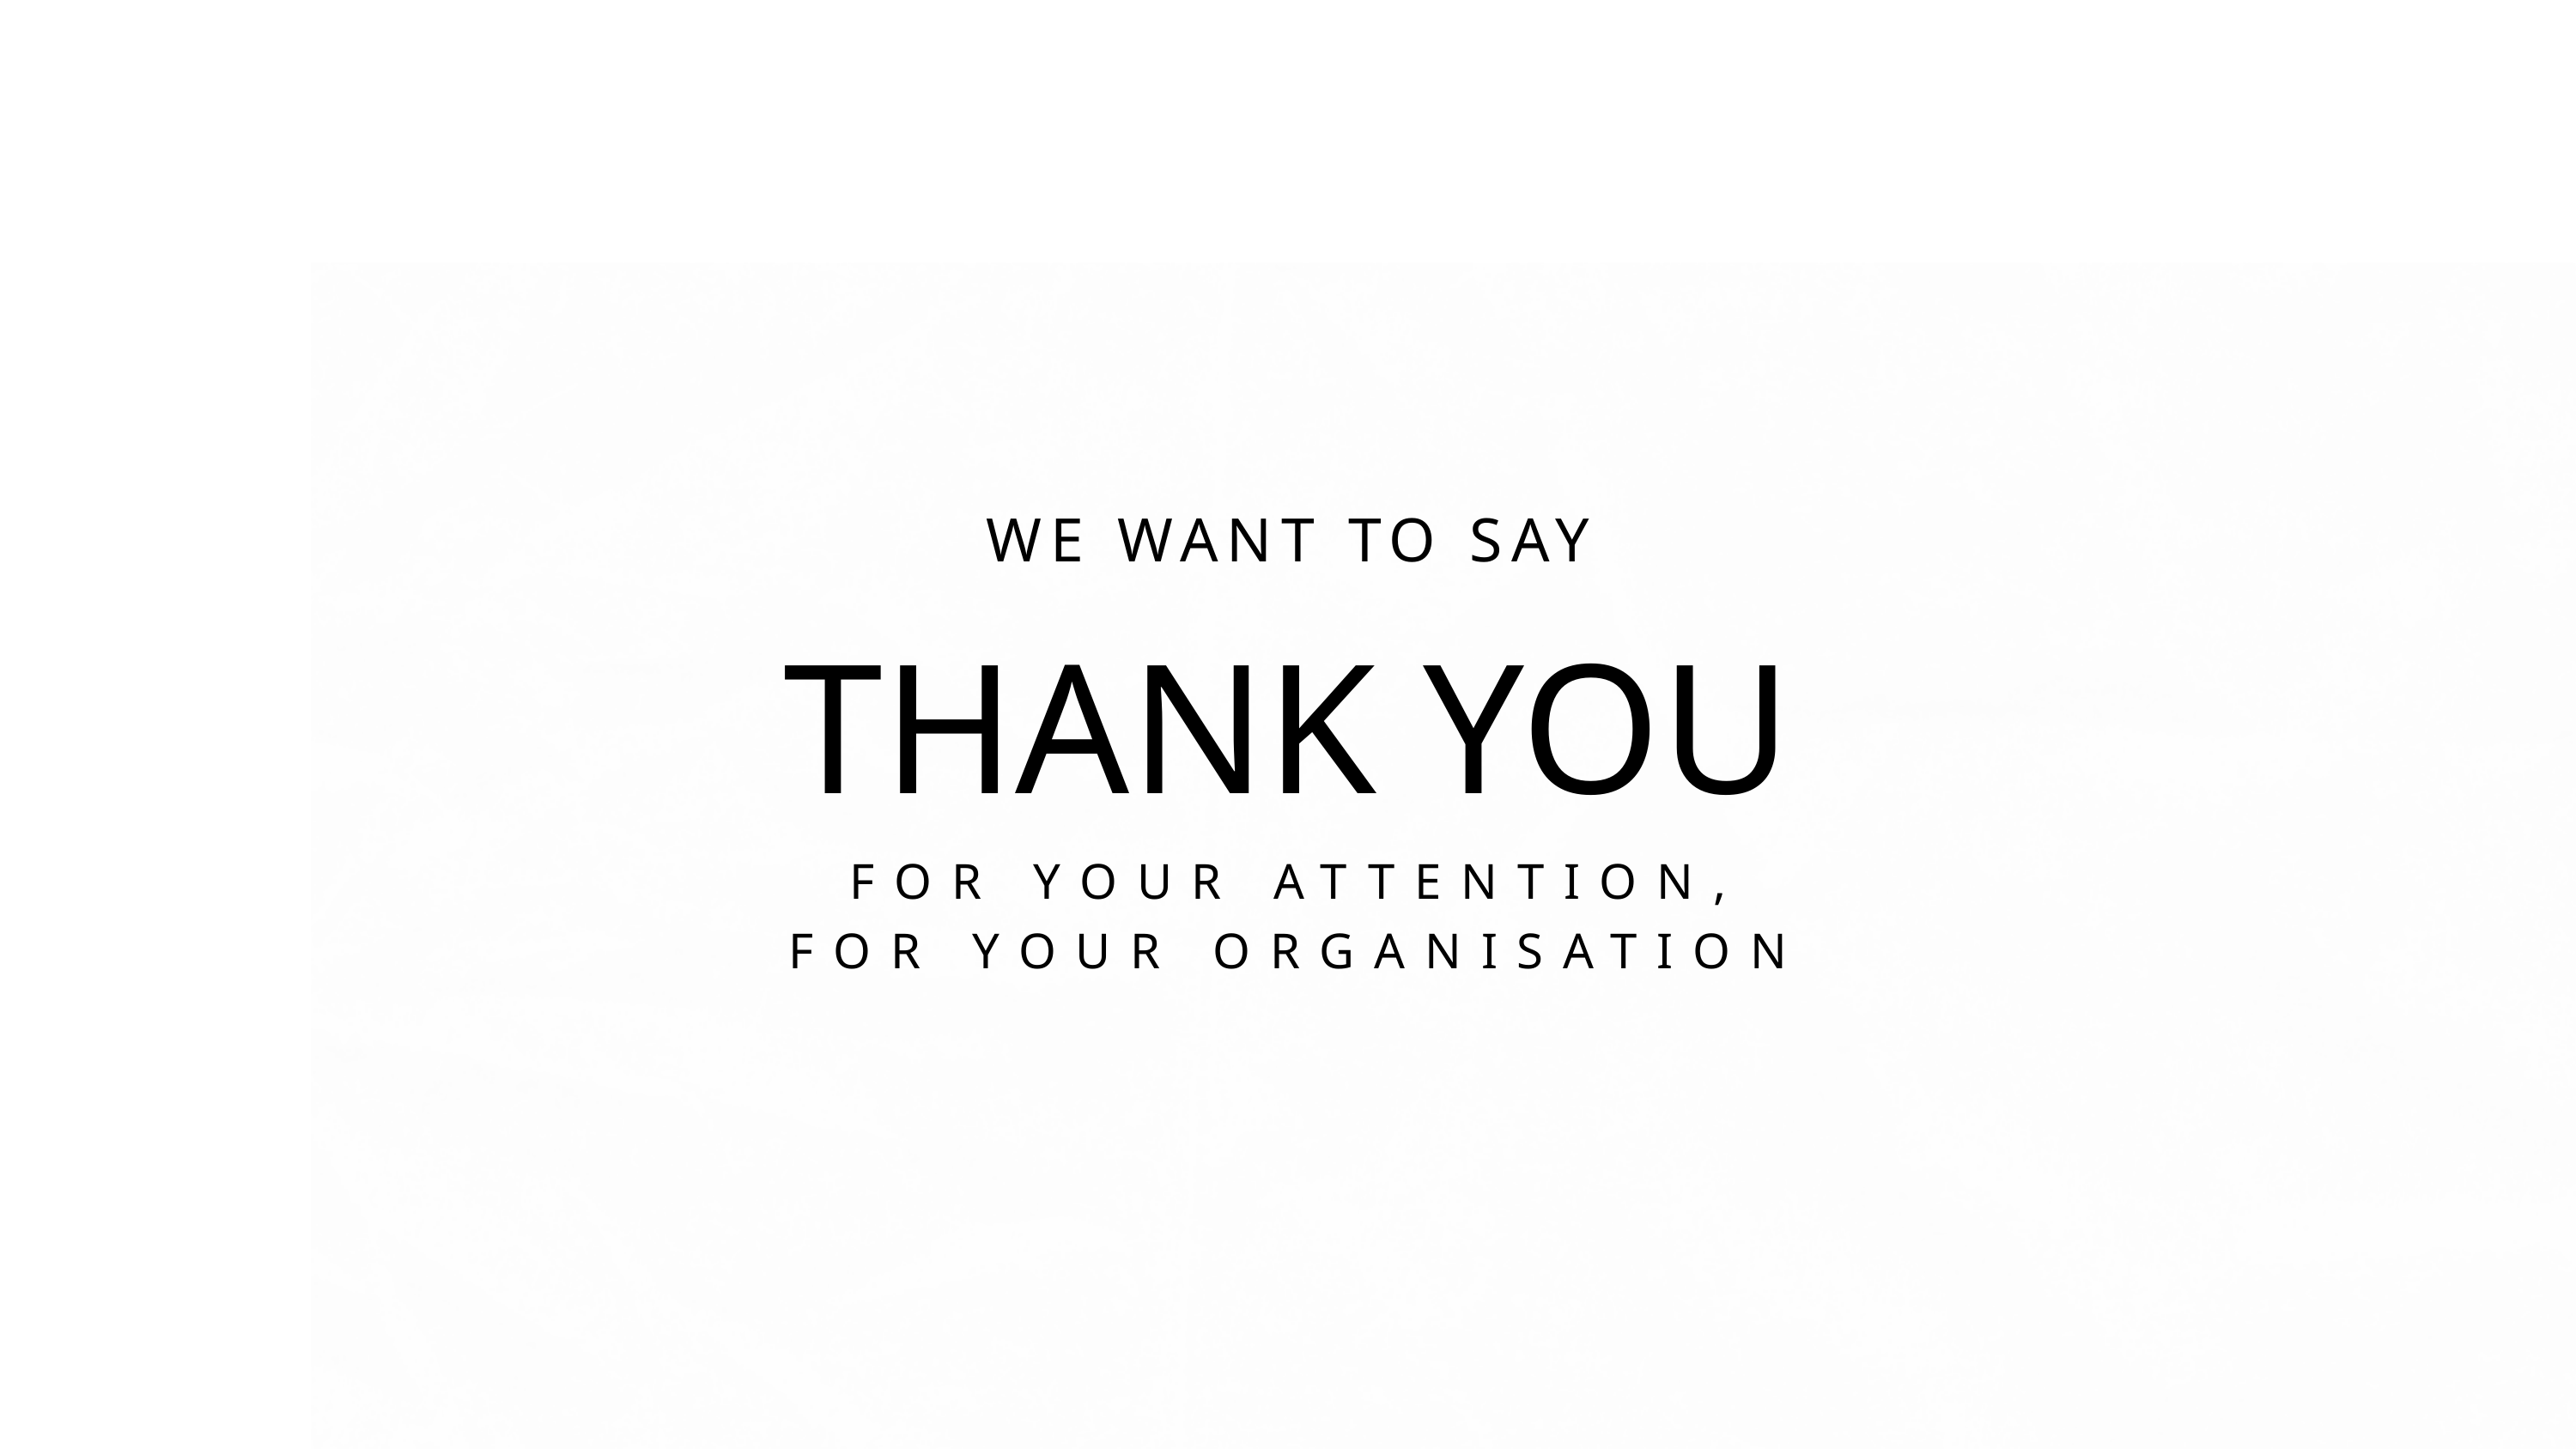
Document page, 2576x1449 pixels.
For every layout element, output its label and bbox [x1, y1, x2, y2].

picture [311, 262, 2576, 1449]
